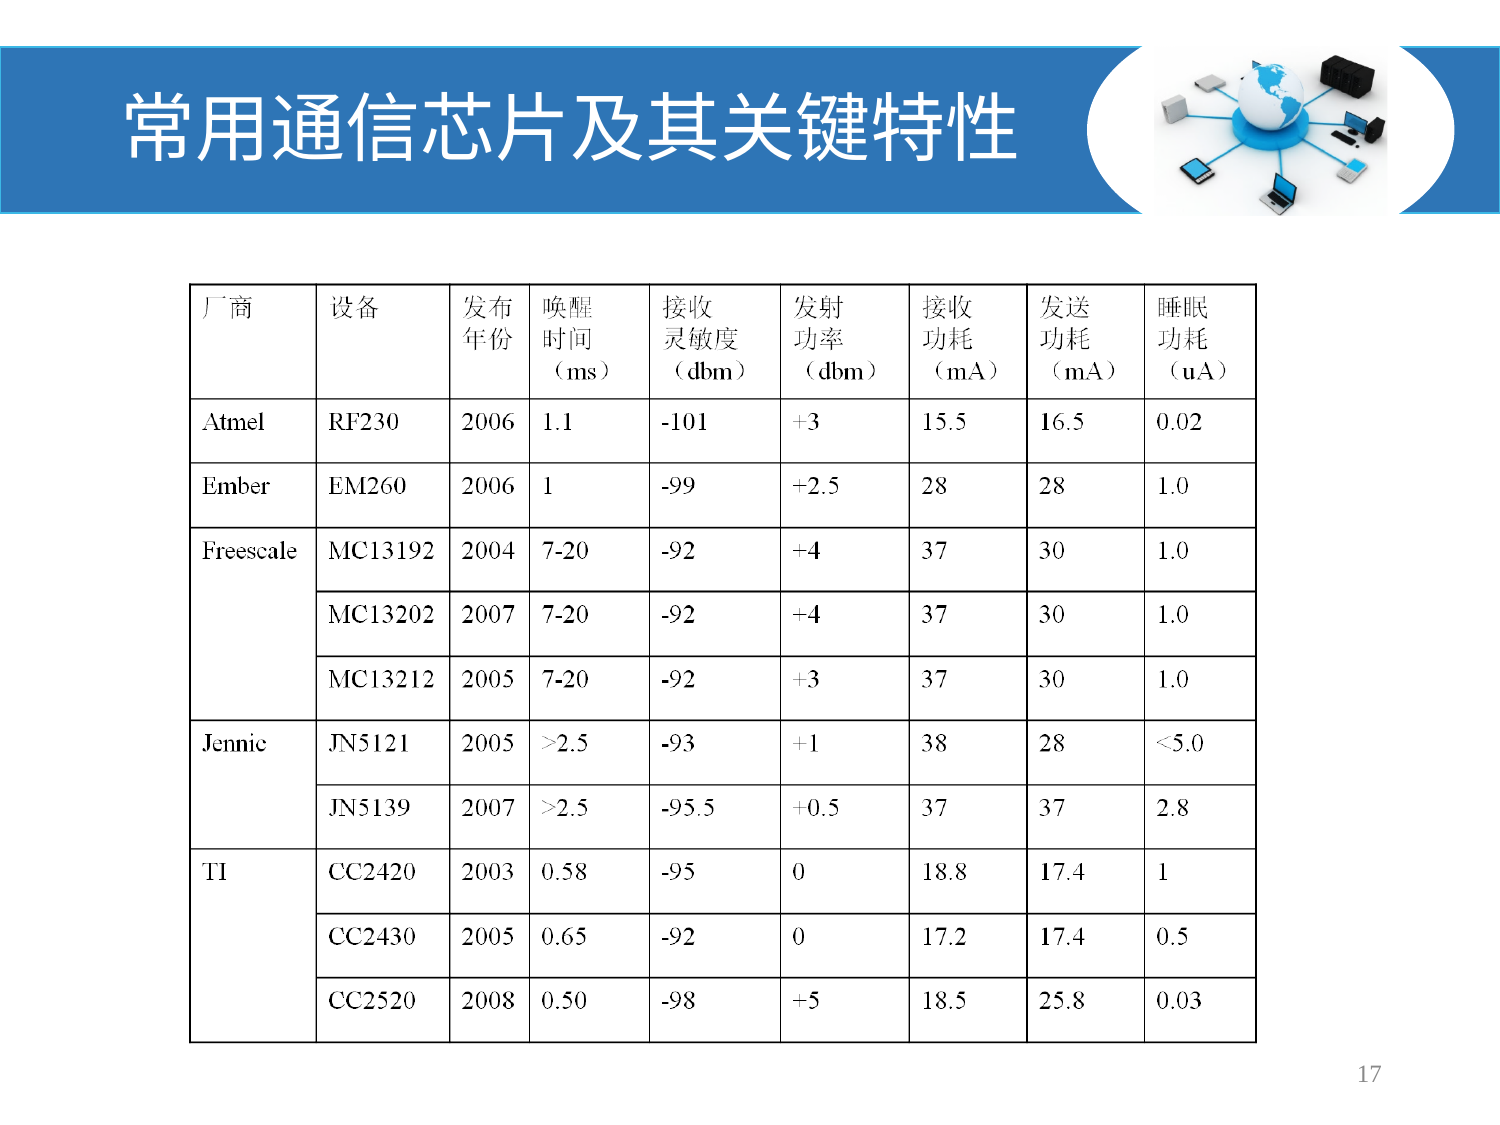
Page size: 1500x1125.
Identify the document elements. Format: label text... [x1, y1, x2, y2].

picture [180, 275, 1265, 1051]
slide_number 17 [1059, 1042, 1397, 1103]
title 常用通信芯片及其关键特性 [105, 50, 1060, 214]
picture [1154, 46, 1388, 216]
